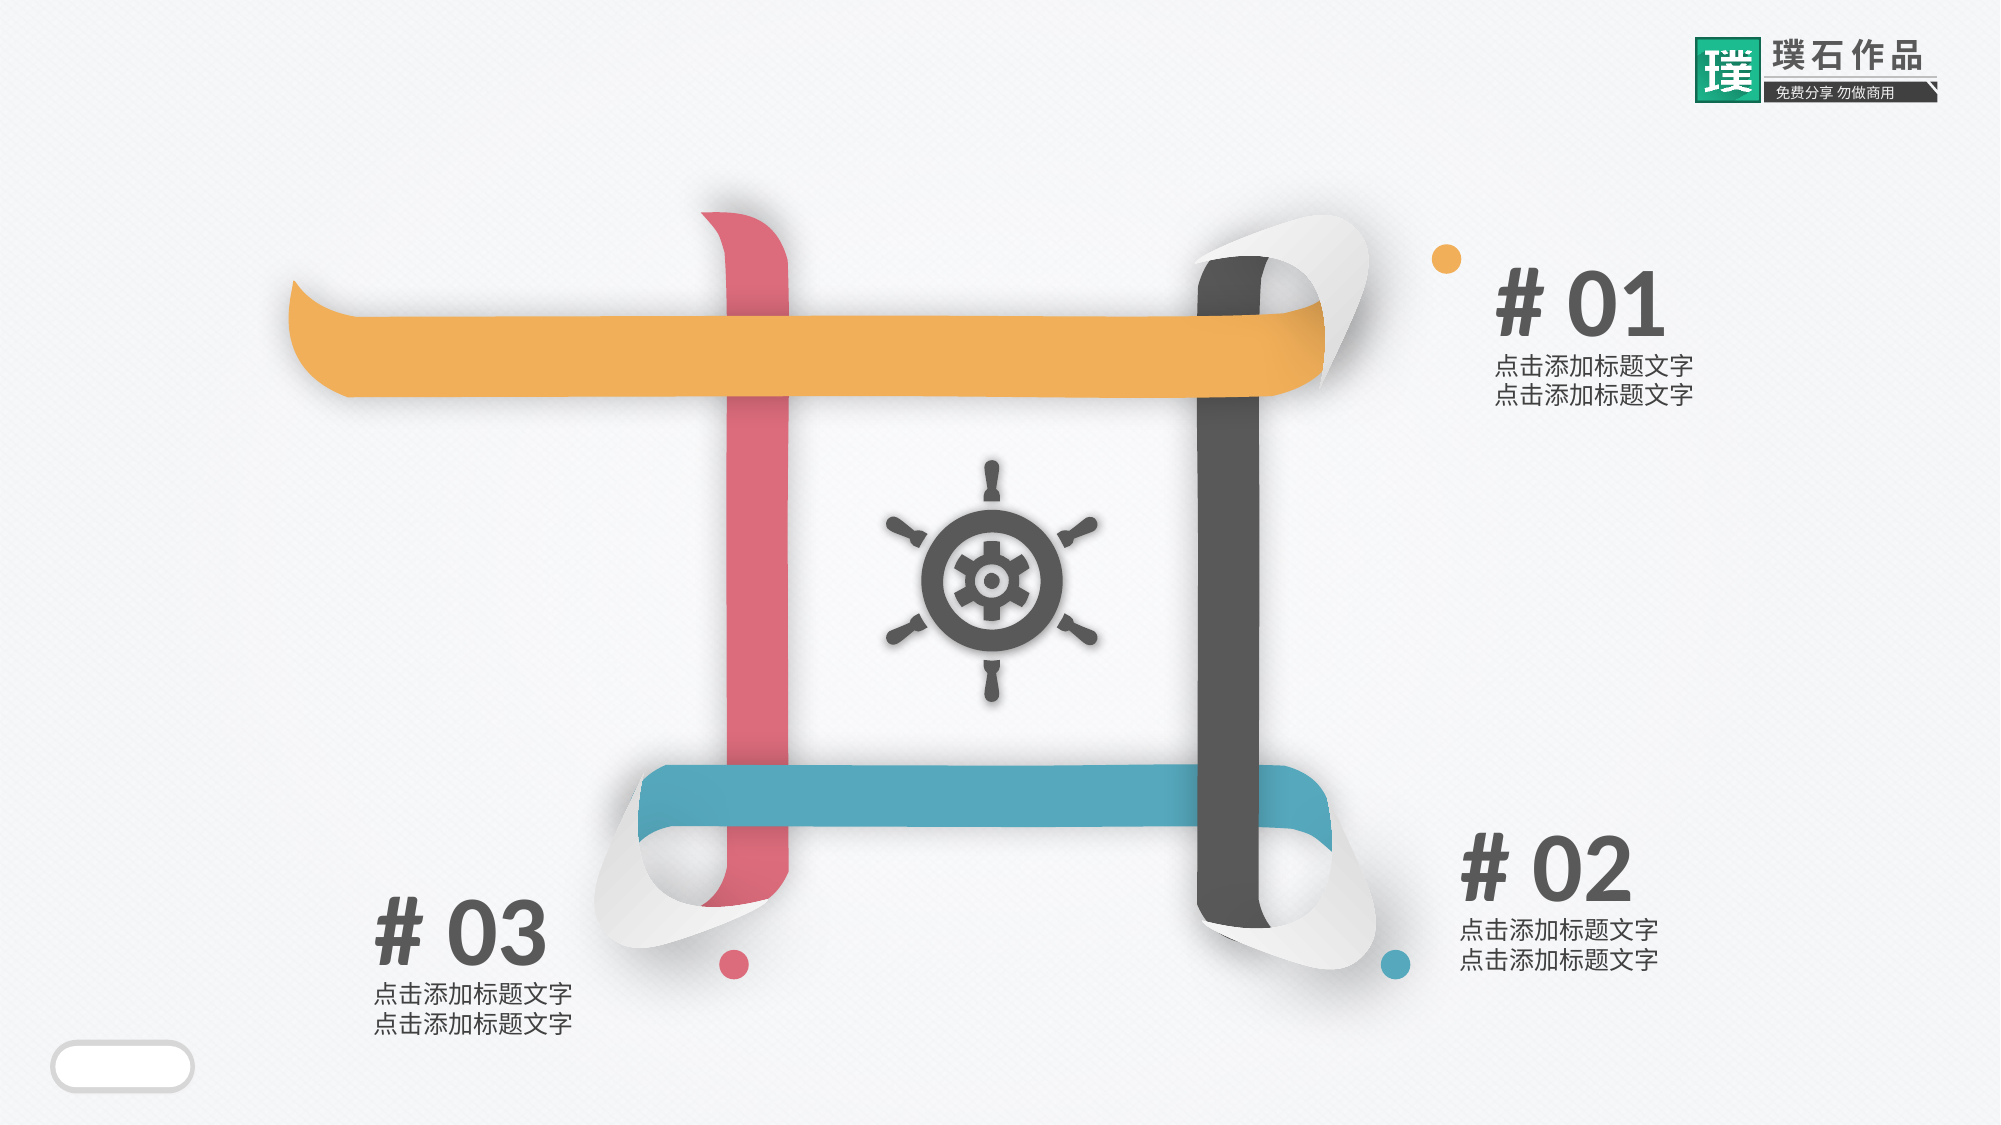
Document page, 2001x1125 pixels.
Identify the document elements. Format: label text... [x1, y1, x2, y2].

text_box 点击添加标题文字 点击添加标题文字 [1465, 907, 1790, 982]
text_box # 01 [1480, 229, 1684, 342]
text_box # 02 [1466, 794, 1650, 907]
text_box 点击添加标题文字 点击添加标题文字 [358, 987, 704, 1046]
picture [0, 0, 2001, 1125]
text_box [288, 211, 1462, 980]
text_box 点击添加标题文字 点击添加标题文字 [1479, 342, 1824, 418]
